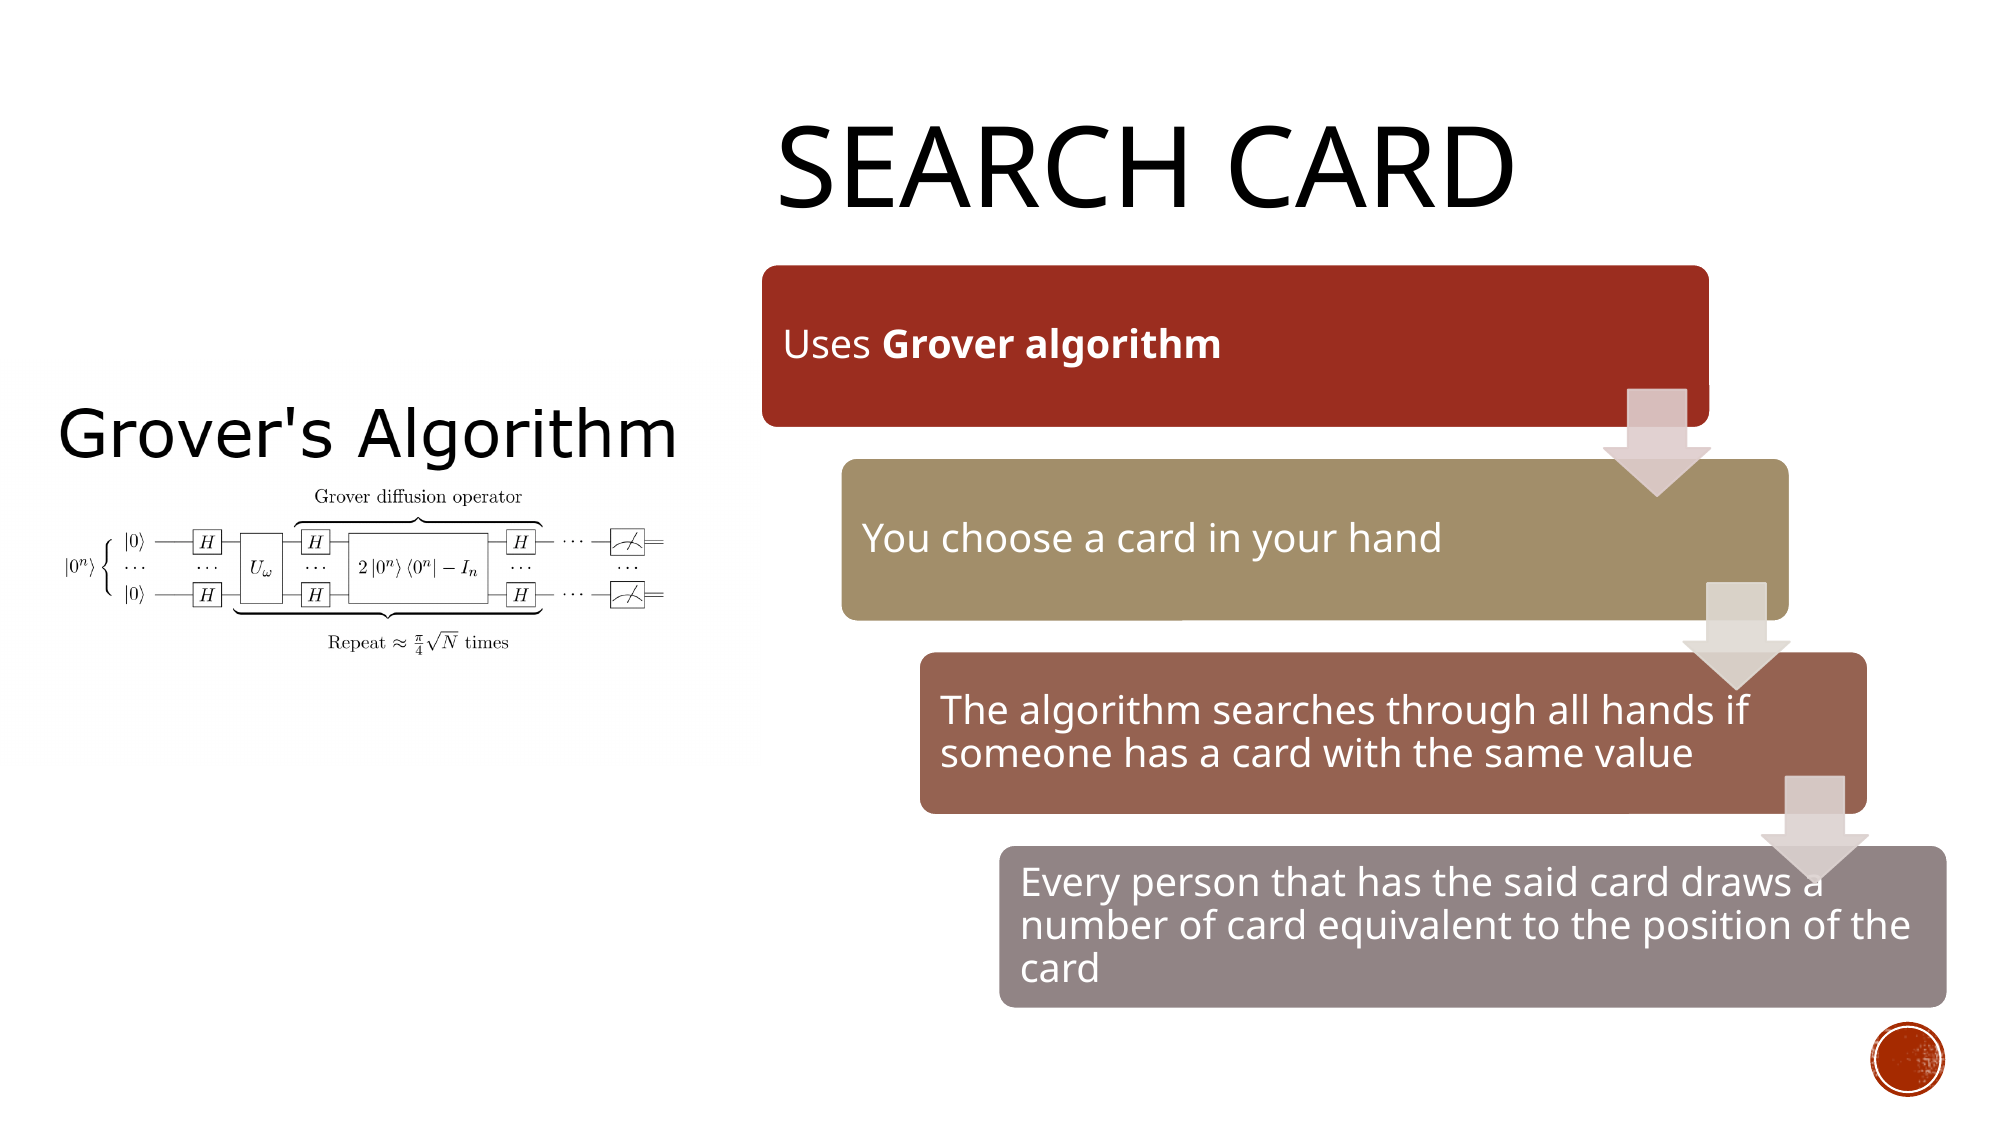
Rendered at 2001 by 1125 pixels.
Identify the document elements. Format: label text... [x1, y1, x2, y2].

title Search card [760, 38, 1845, 272]
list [762, 264, 1945, 1007]
picture [0, 359, 760, 766]
